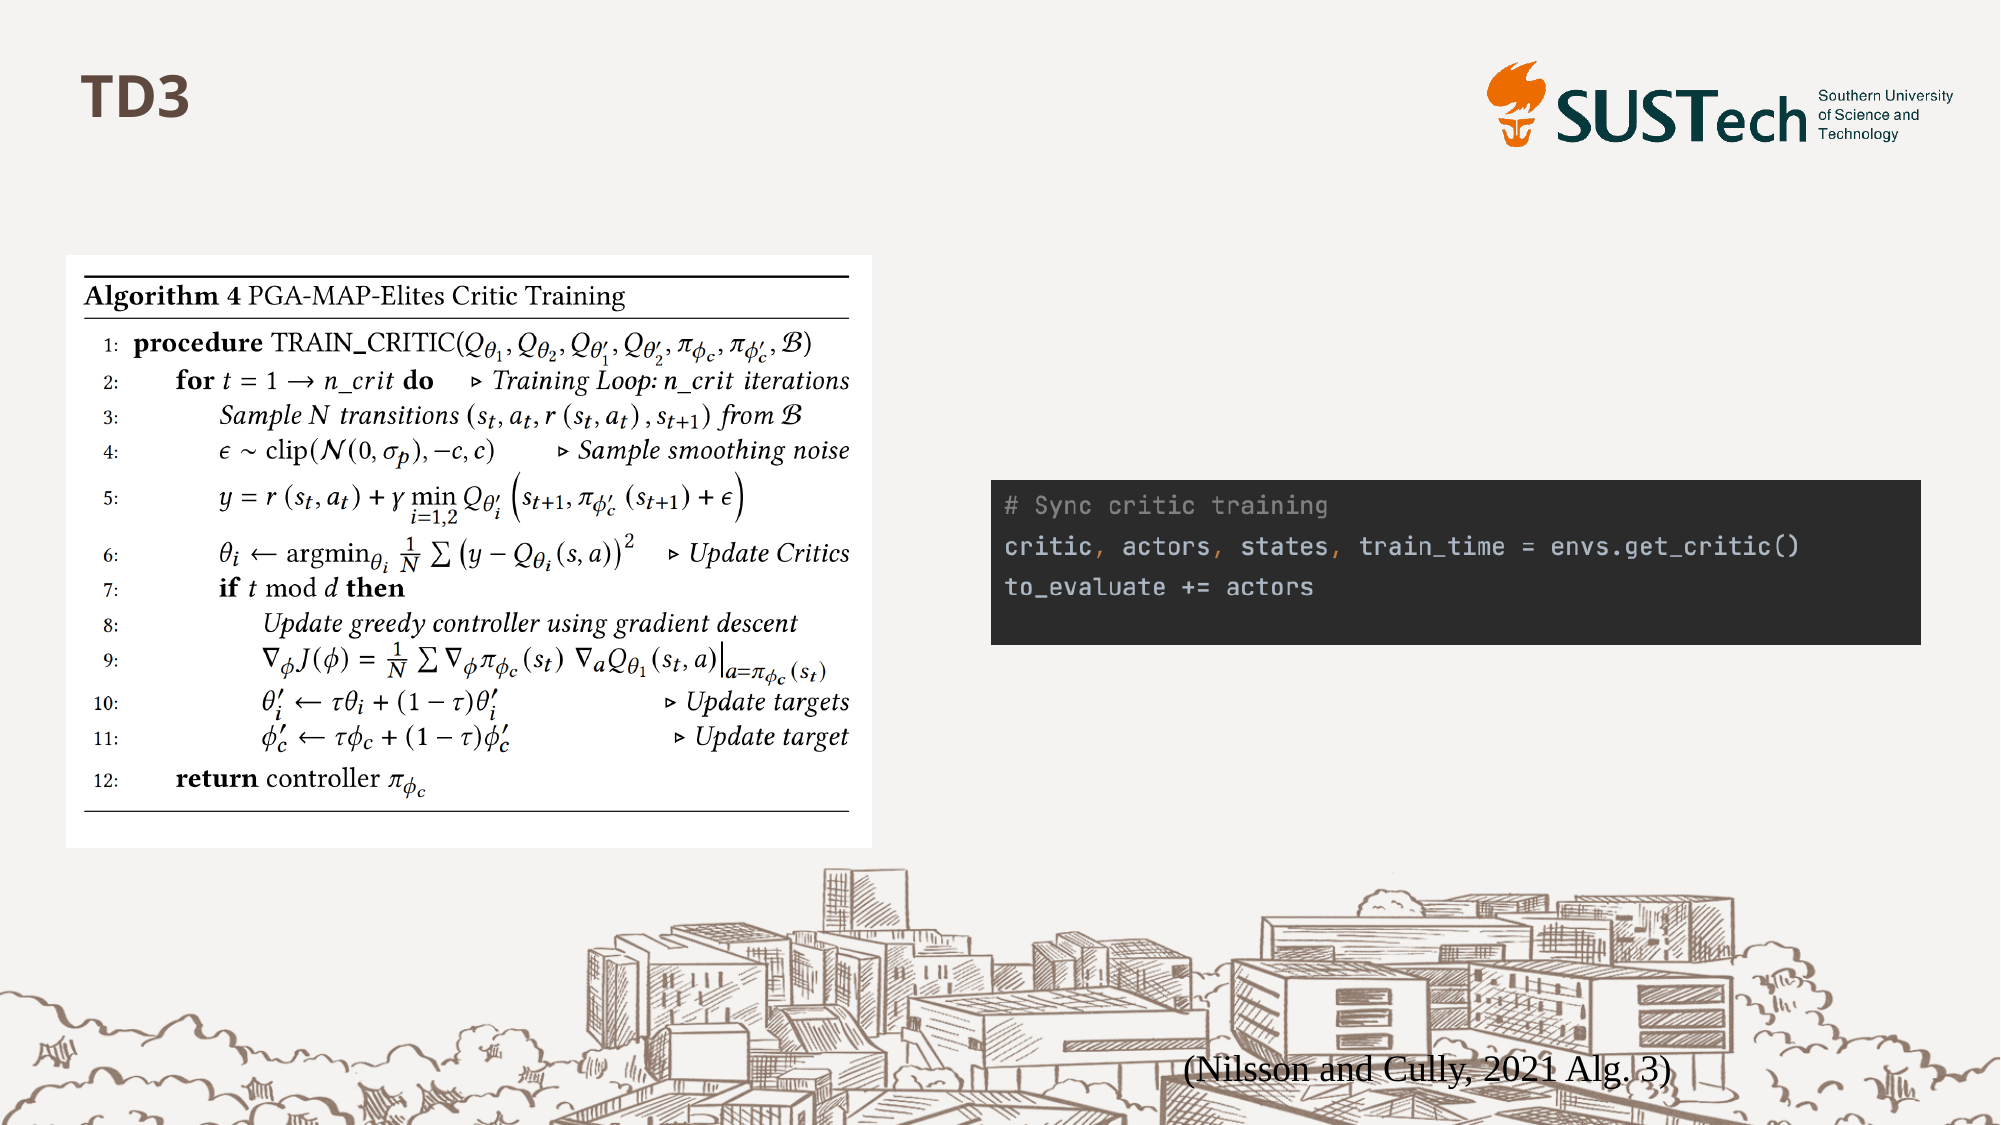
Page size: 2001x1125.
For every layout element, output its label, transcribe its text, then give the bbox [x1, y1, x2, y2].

picture [0, 0, 2001, 1125]
text_box (Nilsson and Cully, 2021 Alg. 3) [1168, 1036, 1921, 1097]
text_box TD3 [65, 52, 221, 137]
